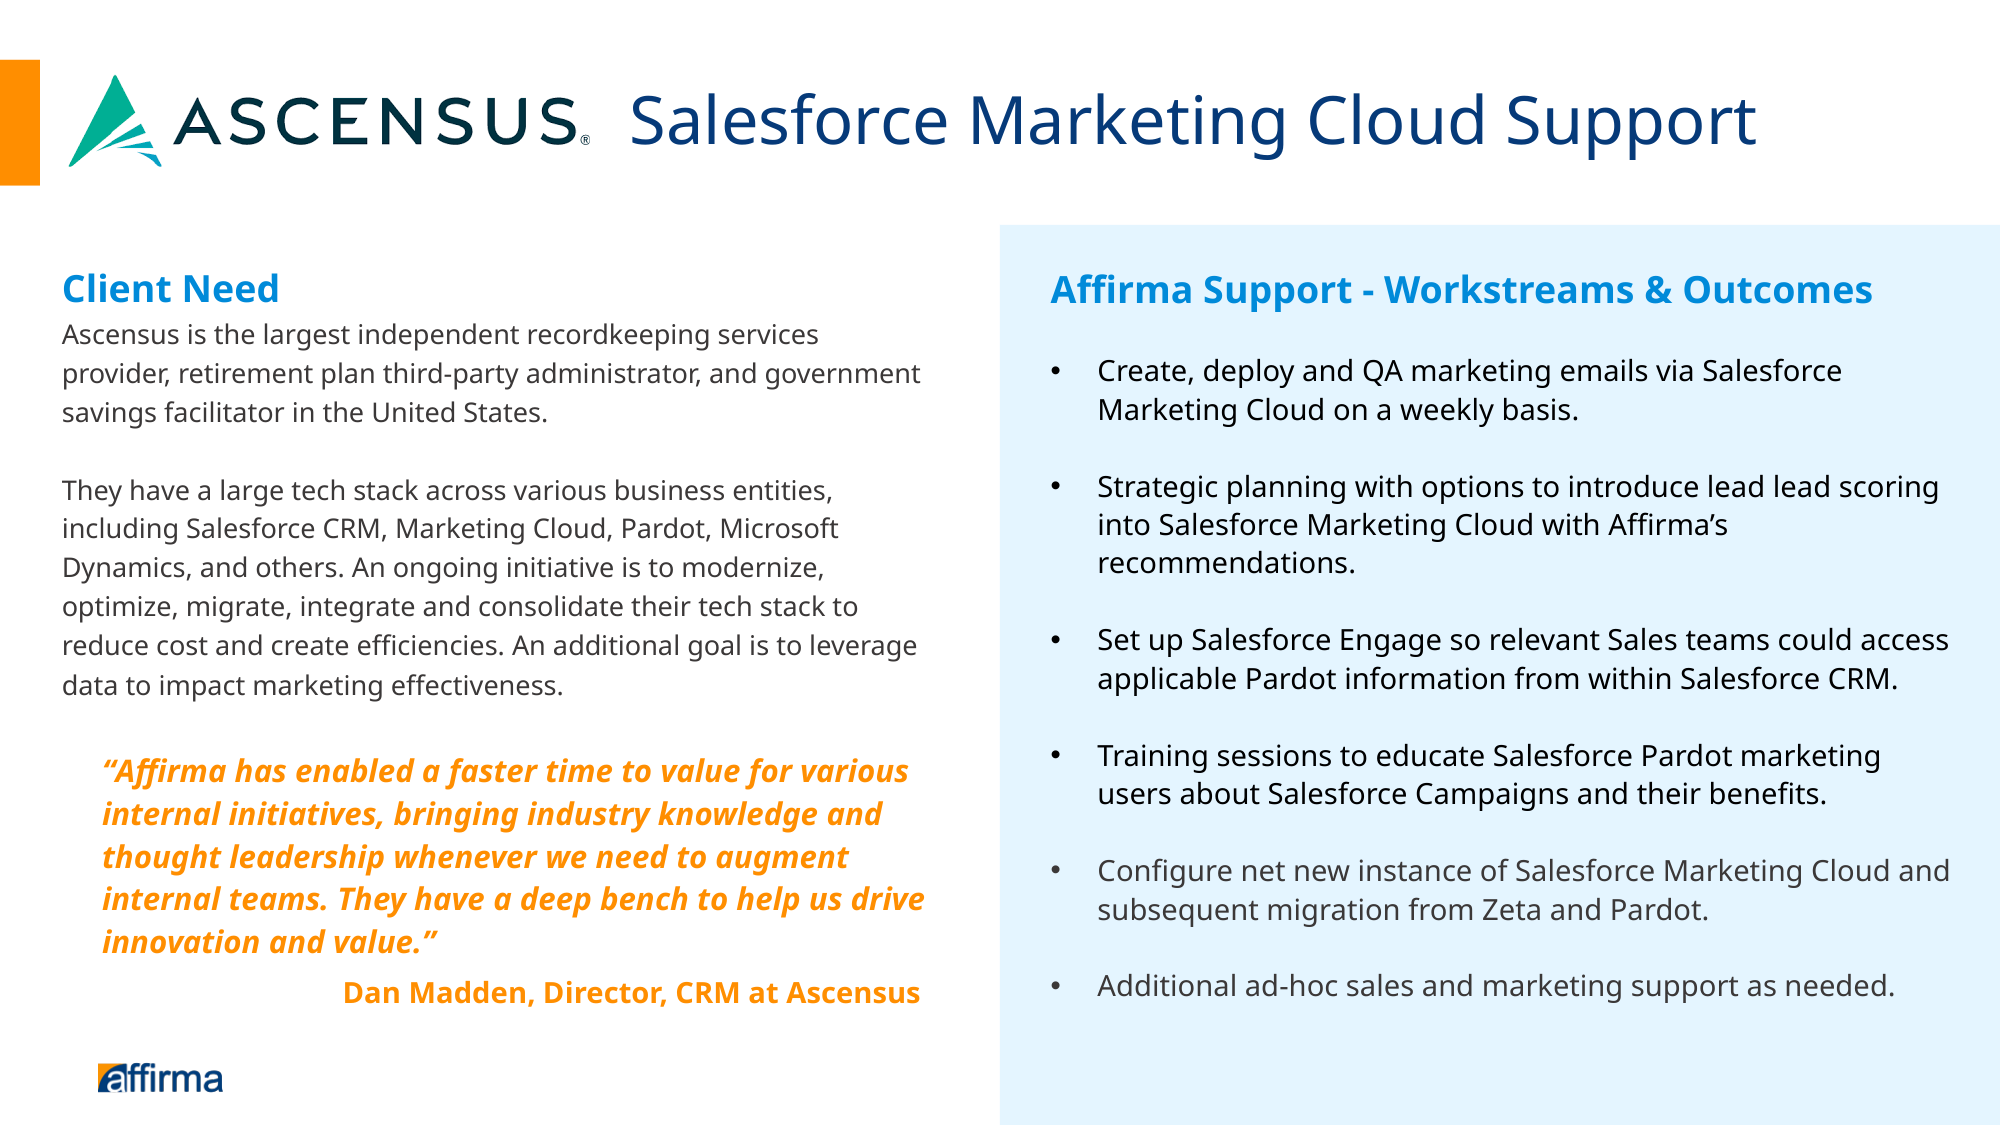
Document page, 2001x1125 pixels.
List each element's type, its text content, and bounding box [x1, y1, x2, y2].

text_box Client Need Ascensus is the largest independent recordkeeping services provider, retirement plan third-party administrator, and government savings facilitator in the United States. They have a large tech stack across various business entities, including Salesforce CRM, Marketing Cloud, Pardot, Microsoft Dynamics, and others. An ongoing initiative is to modernize, optimize, migrate, integrate and consolidate their tech stack to reduce cost and create efficiencies. An additional goal is to leverage data to impact marketing effectiveness. [47, 249, 947, 708]
text_box Affirma Support - Workstreams & Outcomes Create, deploy and QA marketing emails via Salesforce Marketing Cloud on a weekly basis. Strategic planning with options to introduce lead lead scoring into Salesforce Marketing Cloud with Affirma’s recommendations. Set up Salesforce Engage so relevant Sales teams could access applicable Pardot information from within Salesforce CRM. Training sessions to educate Salesforce Pardot marketing users about Salesforce Campaigns and their benefits. Configure net new instance of Salesforce Marketing Cloud and subsequent migration from Zeta and Pardot. Additional ad-hoc sales and marketing support as needed. [1035, 249, 1972, 1011]
title Salesforce Marketing Cloud Support [614, 40, 1986, 167]
picture [98, 1056, 225, 1100]
picture [68, 74, 590, 167]
text_box “Affirma has enabled a faster time to value for various internal initiatives, bringing industry knowledge and thought leadership whenever we need to augment internal teams. They have a deep bench to help us drive innovation and value.” Dan Madden, Director, CRM at Ascensus [87, 739, 944, 1017]
